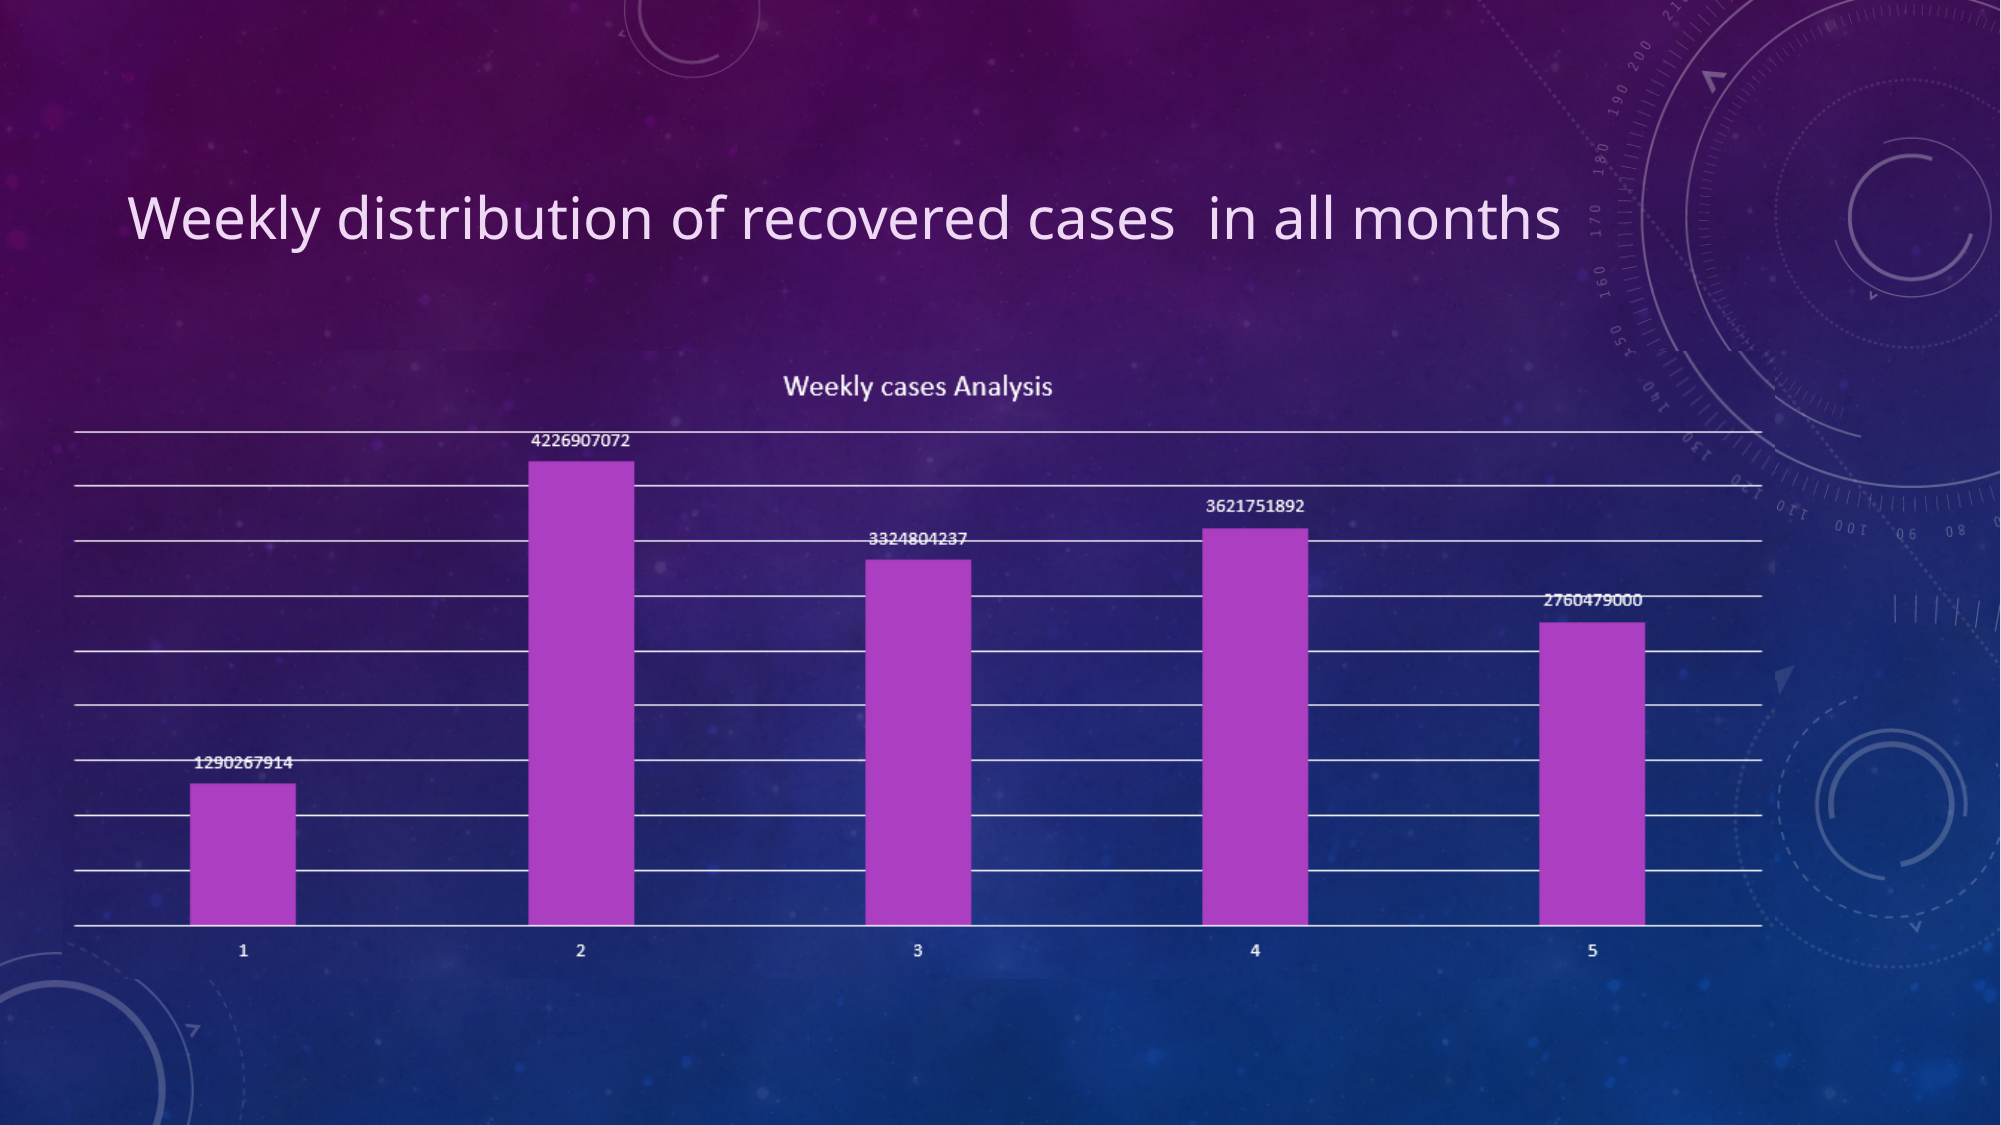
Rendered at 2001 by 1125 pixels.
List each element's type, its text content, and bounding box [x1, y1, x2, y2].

picture [0, 0, 2001, 1125]
title Weekly distribution of recovered cases in all months [112, 97, 1775, 336]
